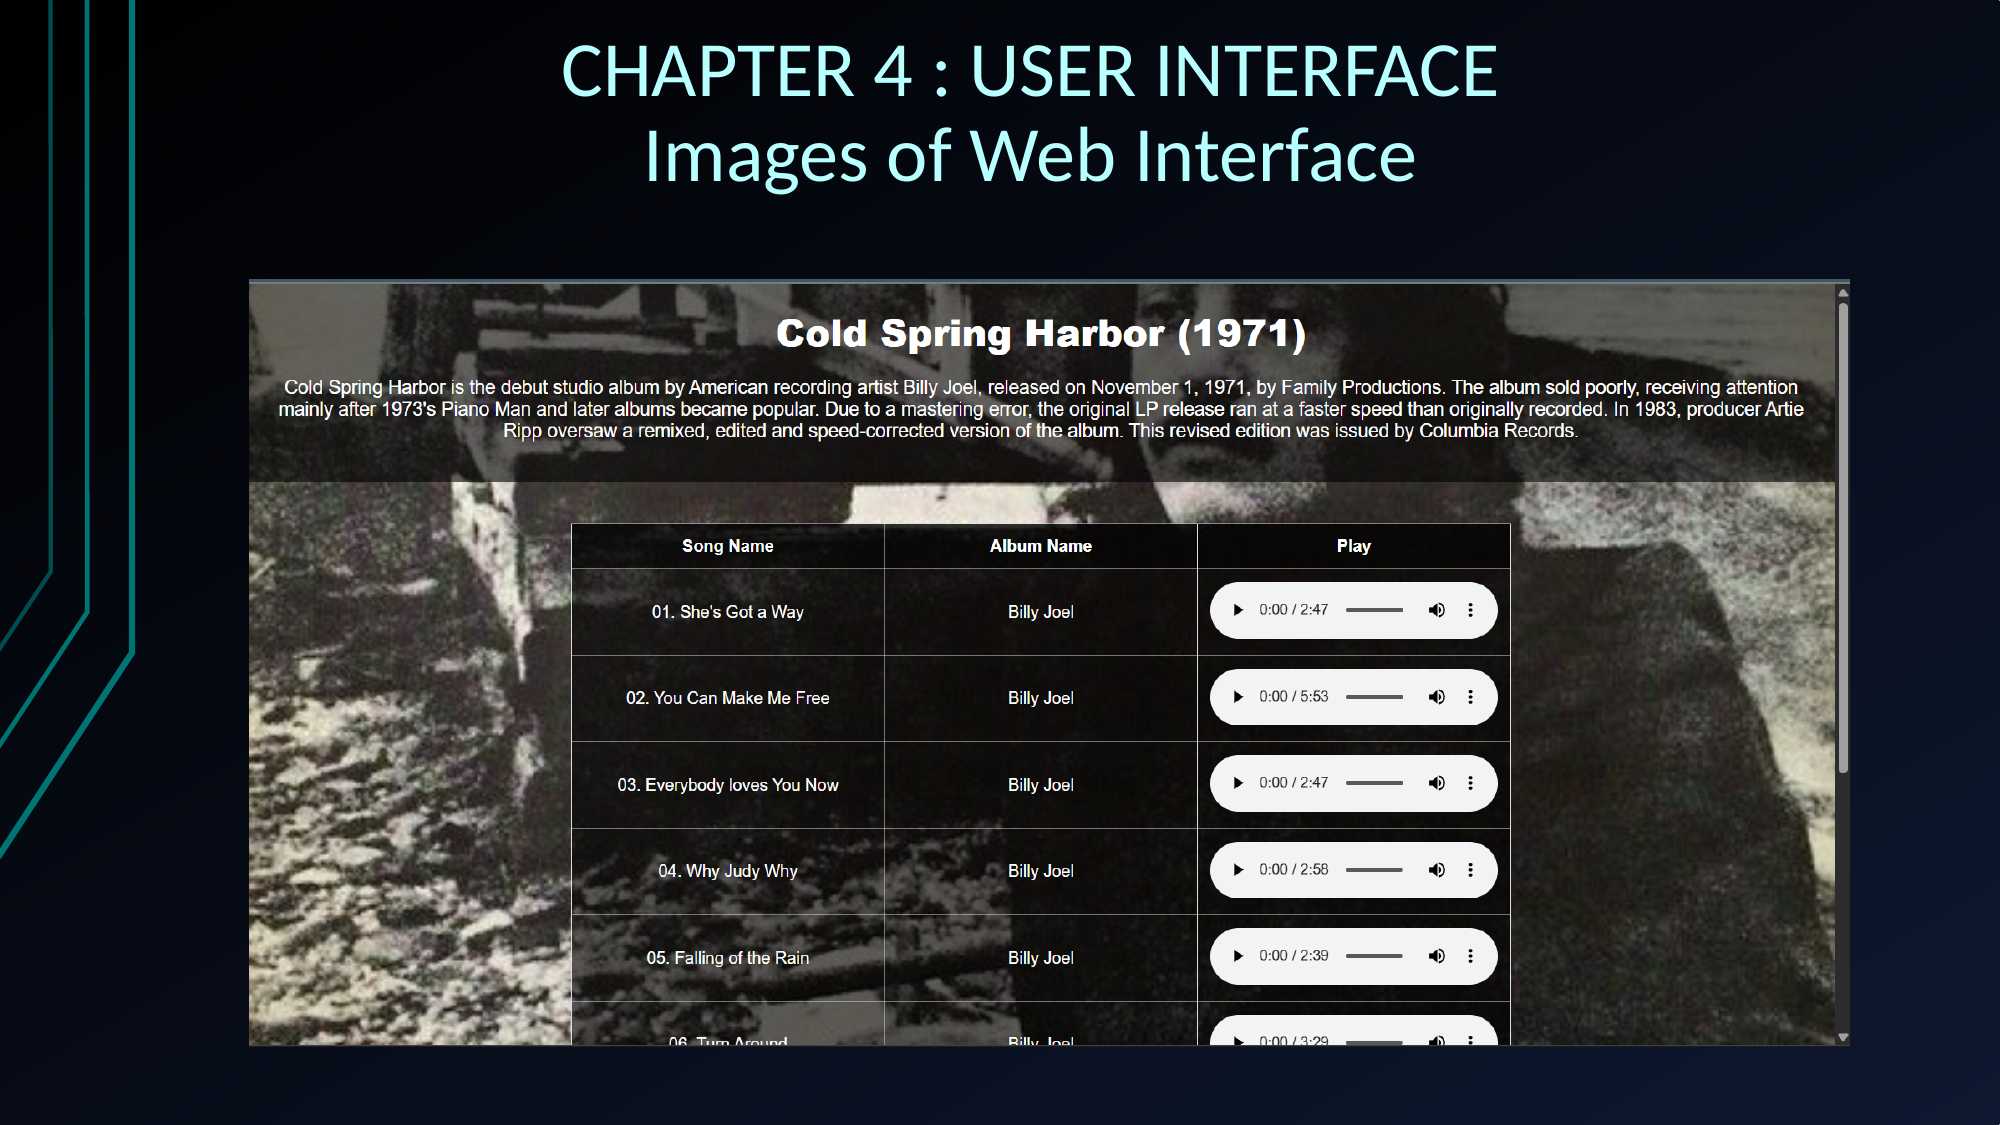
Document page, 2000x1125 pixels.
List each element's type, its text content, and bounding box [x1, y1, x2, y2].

title CHAPTER 4 : USER INTERFACE Images of Web Interface [199, 19, 1863, 209]
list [249, 278, 1851, 1048]
